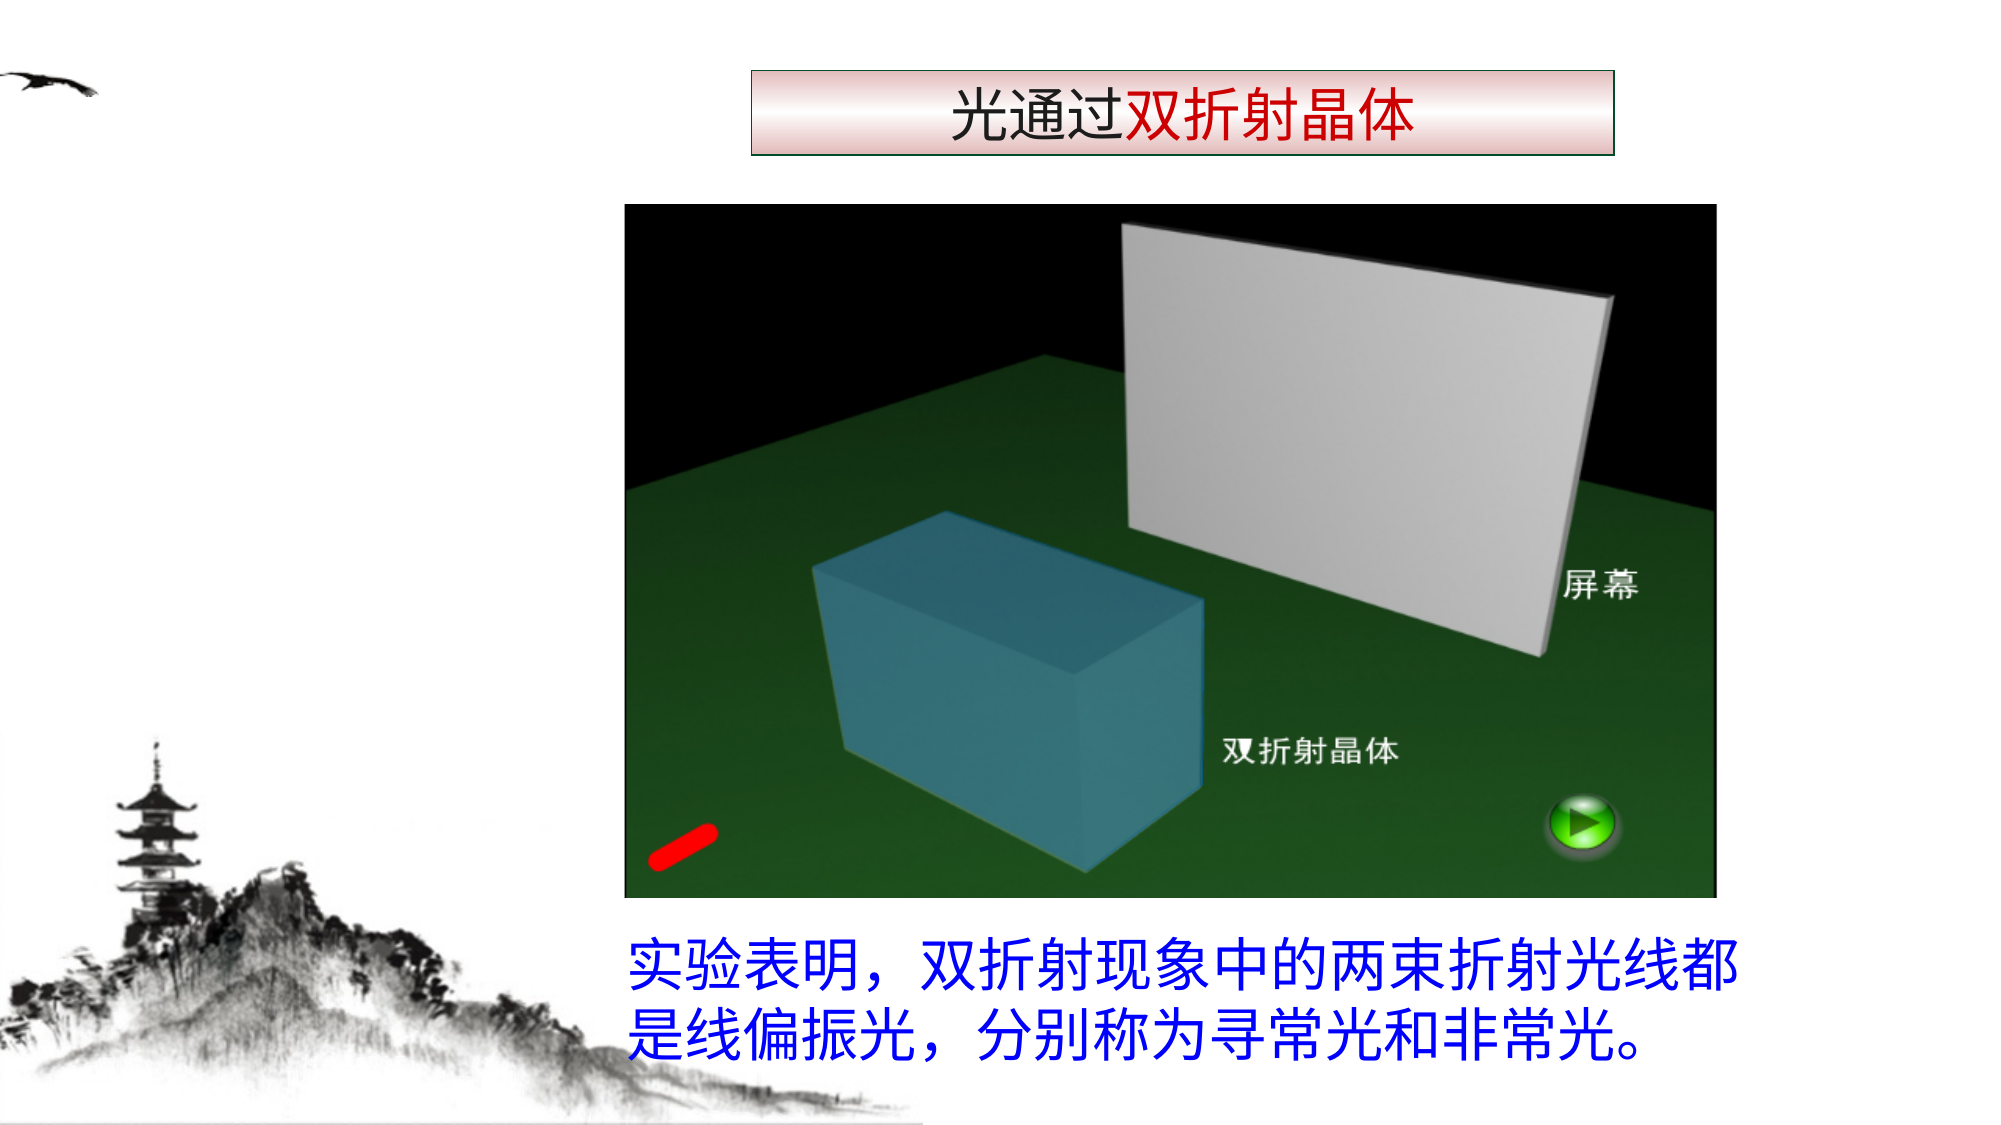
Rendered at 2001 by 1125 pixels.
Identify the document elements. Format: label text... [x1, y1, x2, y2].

text_box 光通过双折射晶体 [751, 70, 1615, 156]
picture [0, 3, 99, 97]
picture [0, 732, 923, 1125]
text_box 实验表明，双折射现象中的两束折射光线都是线偏振光，分别称为寻常光和非常光。 [611, 921, 1755, 1076]
